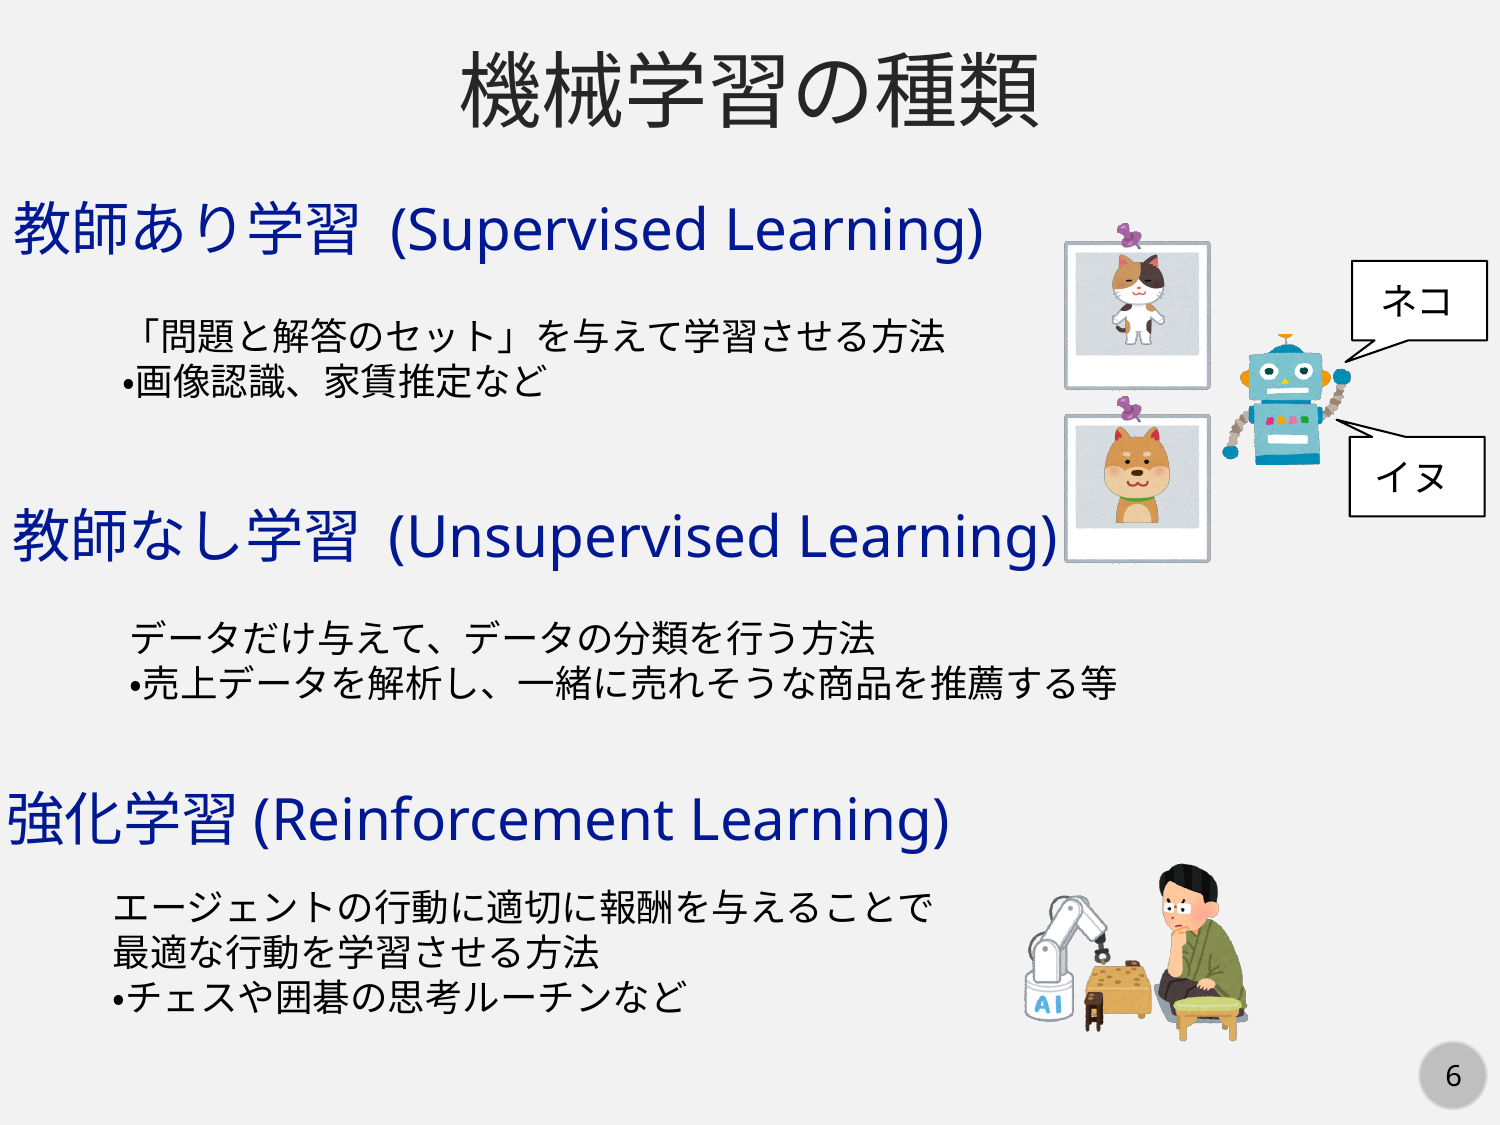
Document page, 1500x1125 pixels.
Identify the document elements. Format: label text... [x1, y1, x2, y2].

text_box 教師なし学習 (Unsupervised Learning) [0, 491, 1073, 577]
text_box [1058, 219, 1217, 392]
picture [1013, 840, 1262, 1064]
text_box [1348, 422, 1486, 518]
picture [1221, 334, 1353, 465]
text_box ネコ [1365, 270, 1470, 330]
text_box 「問題と解答のセット」を与えて学習させる方法 ・画像認識、家賃推定など [108, 305, 962, 411]
list 機械学習の種類 [0, 31, 1500, 155]
text_box [1351, 259, 1489, 361]
text_box データだけ与えて、データの分類を行う方法 ・売上データを解析し、一緒に売れそうな商品を推薦する等 [115, 607, 1133, 713]
text_box イヌ [1359, 446, 1465, 507]
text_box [1058, 392, 1217, 566]
text_box エージェントの行動に適切に報酬を与えることで 最適な行動を学習させる方法 ・チェスや囲碁の思考ルーチンなど [97, 876, 950, 1026]
text_box 強化学習(Reinforcement Learning) [0, 775, 965, 860]
text_box 教師あり学習 (Supervised Learning) [0, 184, 1000, 270]
